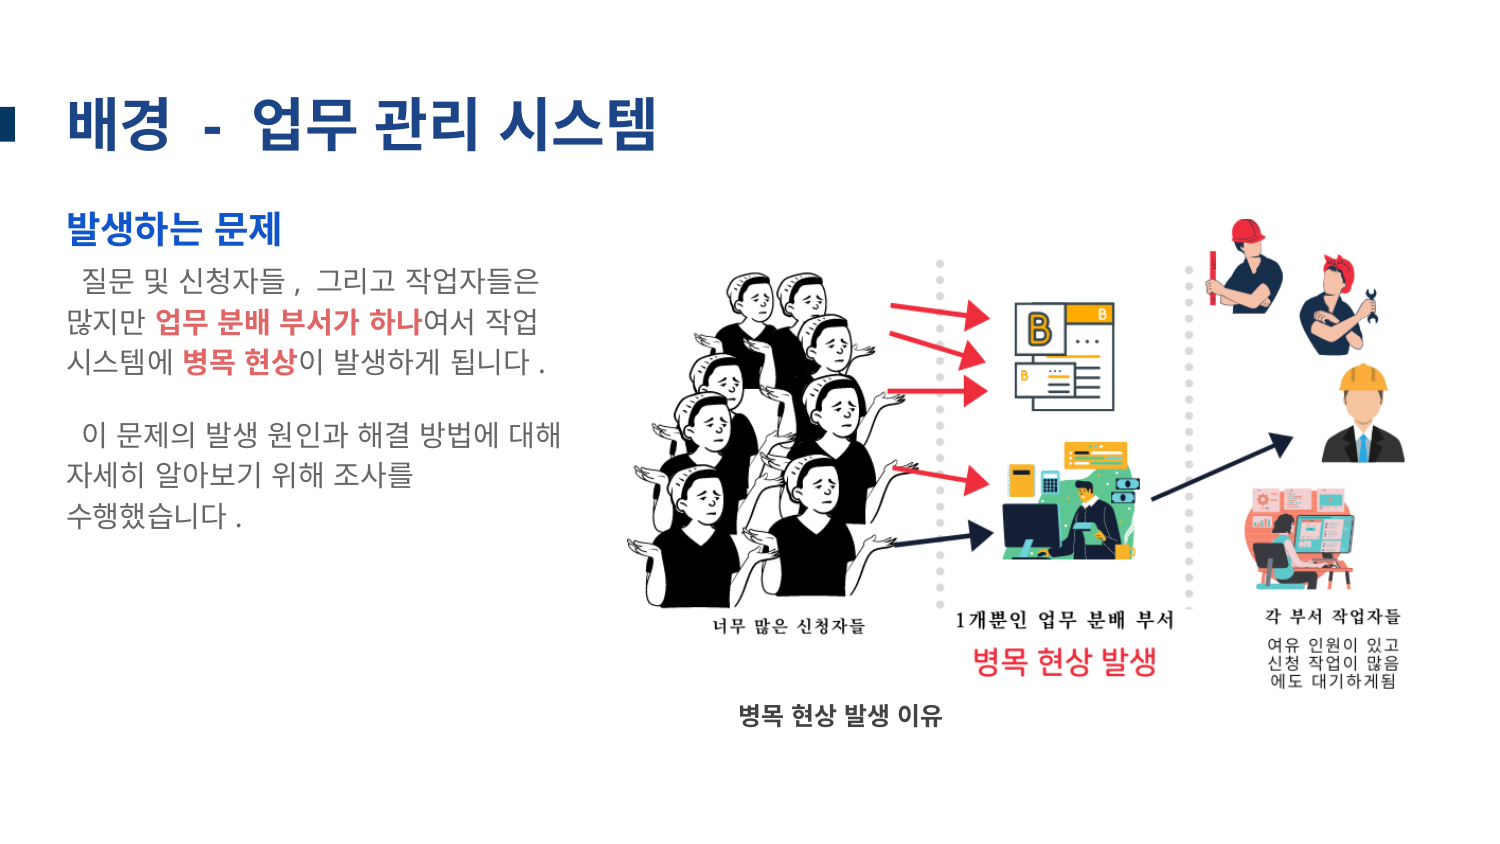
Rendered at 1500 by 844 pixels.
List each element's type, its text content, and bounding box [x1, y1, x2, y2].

title 배경 - 업무 관리 시스템 [51, 72, 1426, 167]
text_box 병목 현상 발생 이유 [723, 709, 1188, 739]
picture [626, 219, 1447, 701]
text_box 질문 및 신청자들, 그리고 작업자들은 많지만 업무 분배 부서가 하나여서 작업 시스템에 병목 현상이 발생하게 됩니다. 이 문제의 발생 원인과 해결 방법에 대해 자세히 알아보기 위해 조사를 수행했습니다. [51, 243, 584, 610]
text_box 발생하는 문제 [51, 191, 453, 253]
